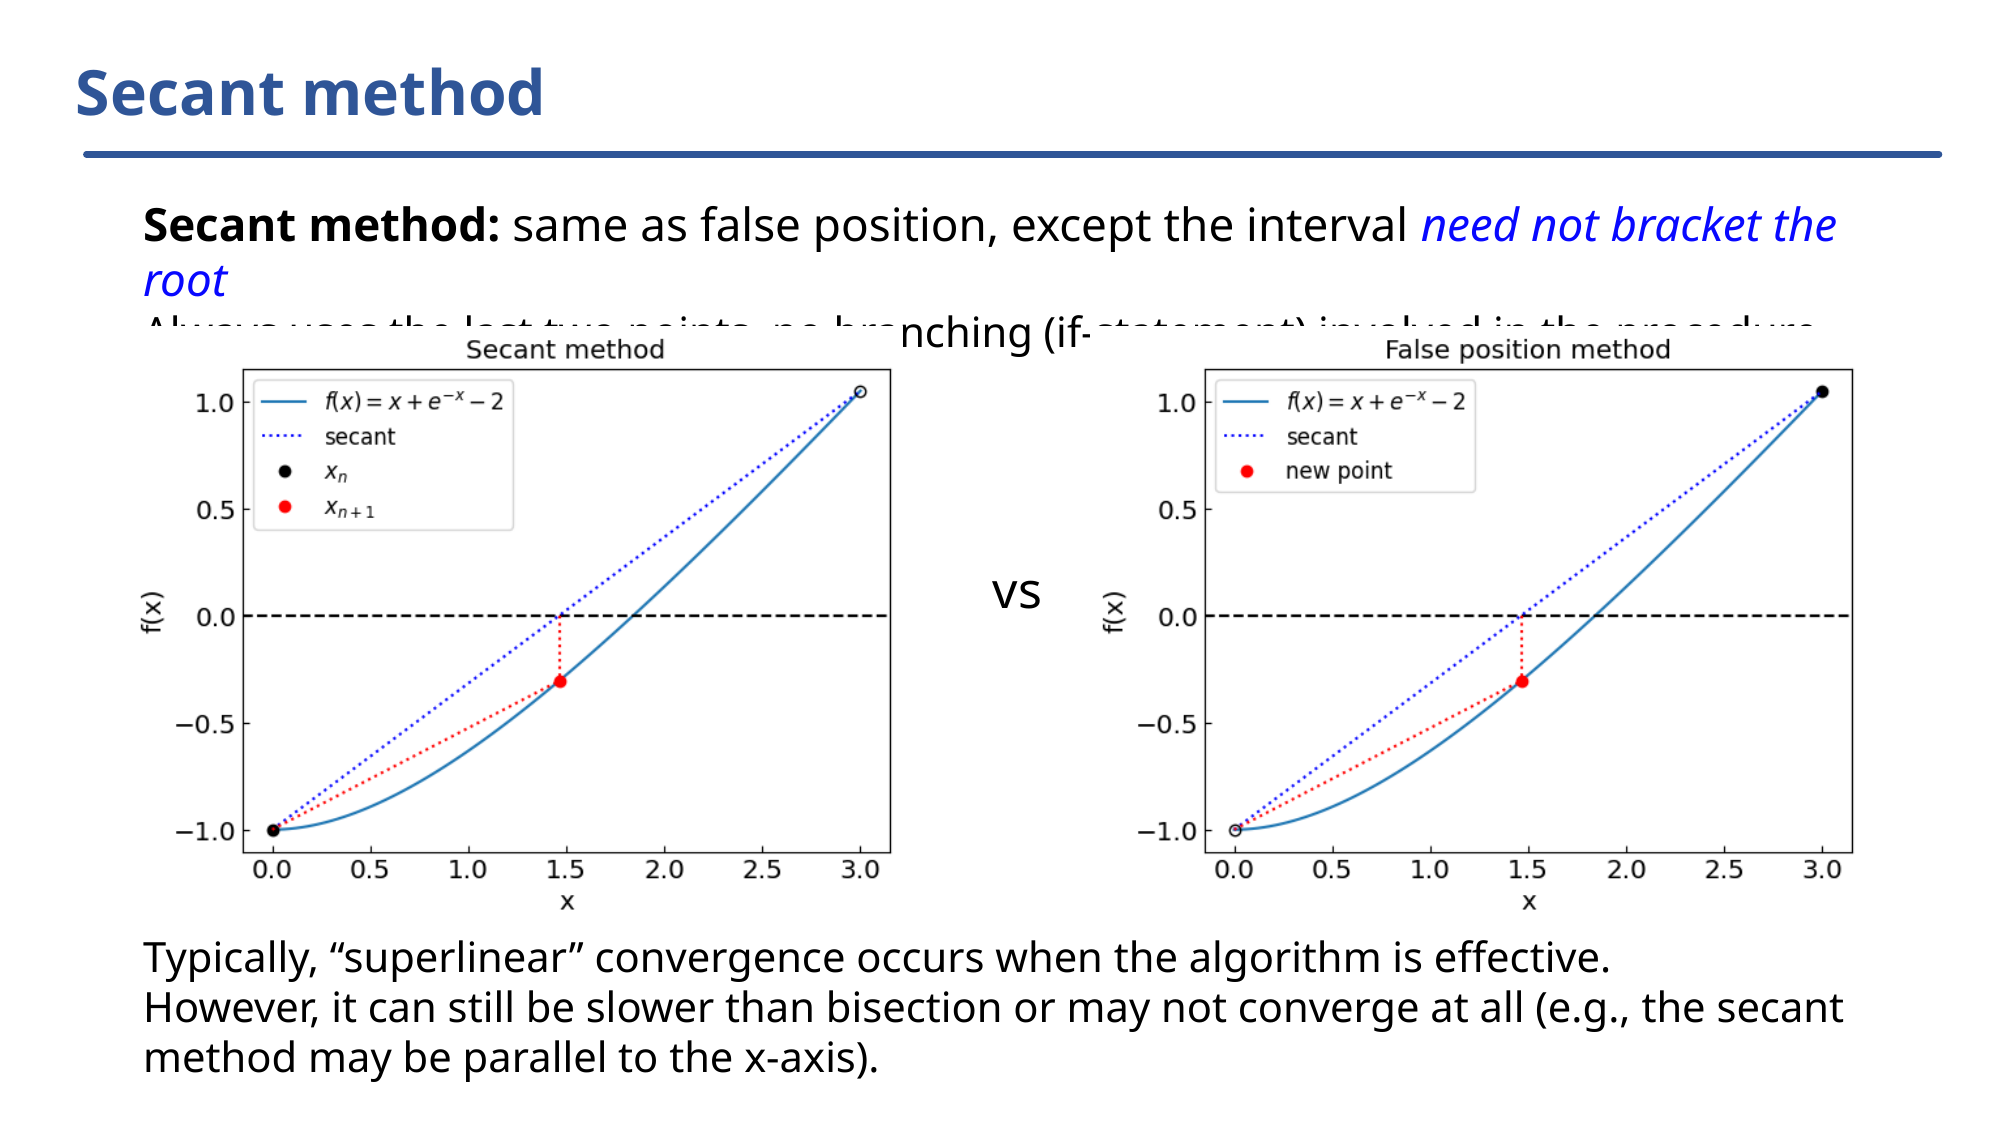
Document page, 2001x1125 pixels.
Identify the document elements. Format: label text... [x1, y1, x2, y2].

text_box Secant method: same as false position, except the interval need not bracket the root Always uses the last two points, no branching (if-statement) involved in the procedure [128, 188, 1911, 364]
picture [128, 326, 903, 928]
picture [1090, 326, 1865, 928]
text_box vs [978, 551, 1069, 626]
text_box Typically, “superlinear” convergence occurs when the algorithm is effective. However, it can still be slower than bisection or may not converge at all (e.g., the secant method may be parallel to the x-axis). [128, 923, 1977, 1089]
title Secant method [60, 0, 1940, 192]
